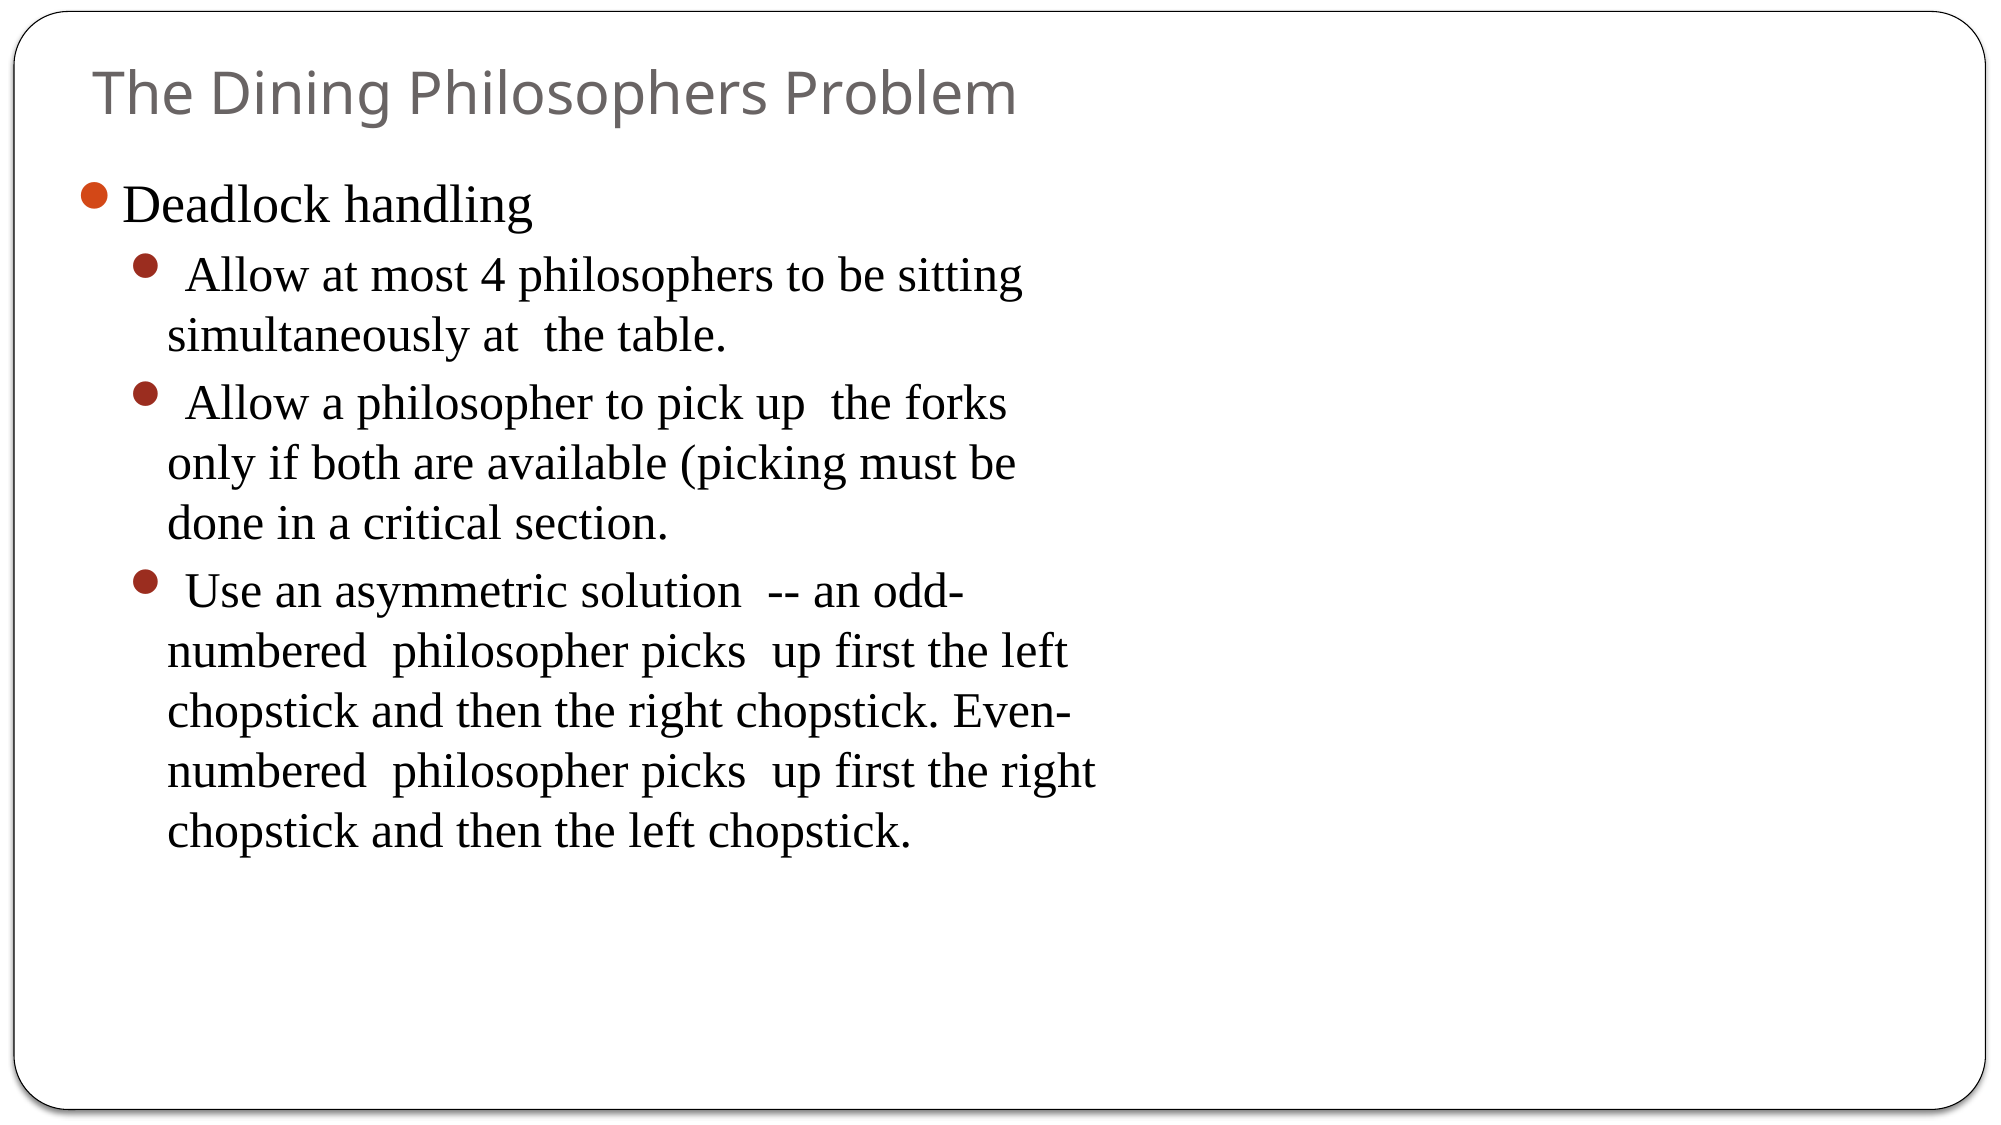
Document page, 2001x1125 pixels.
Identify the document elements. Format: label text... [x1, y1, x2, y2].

title The Dining Philosophers Problem [62, 47, 1763, 142]
list Deadlock handling Allow at most 4 philosophers to be sitting simultaneously at the table. Allow a philosopher to pick up the forks only if both are available (picking must be done in a critical section. Use an asymmetric solution -- an odd-numbered philosopher picks up first the left chopstick and then the right chopstick. Even-numbered philosopher picks up first the right chopstick and then the left chopstick. [62, 161, 1120, 959]
